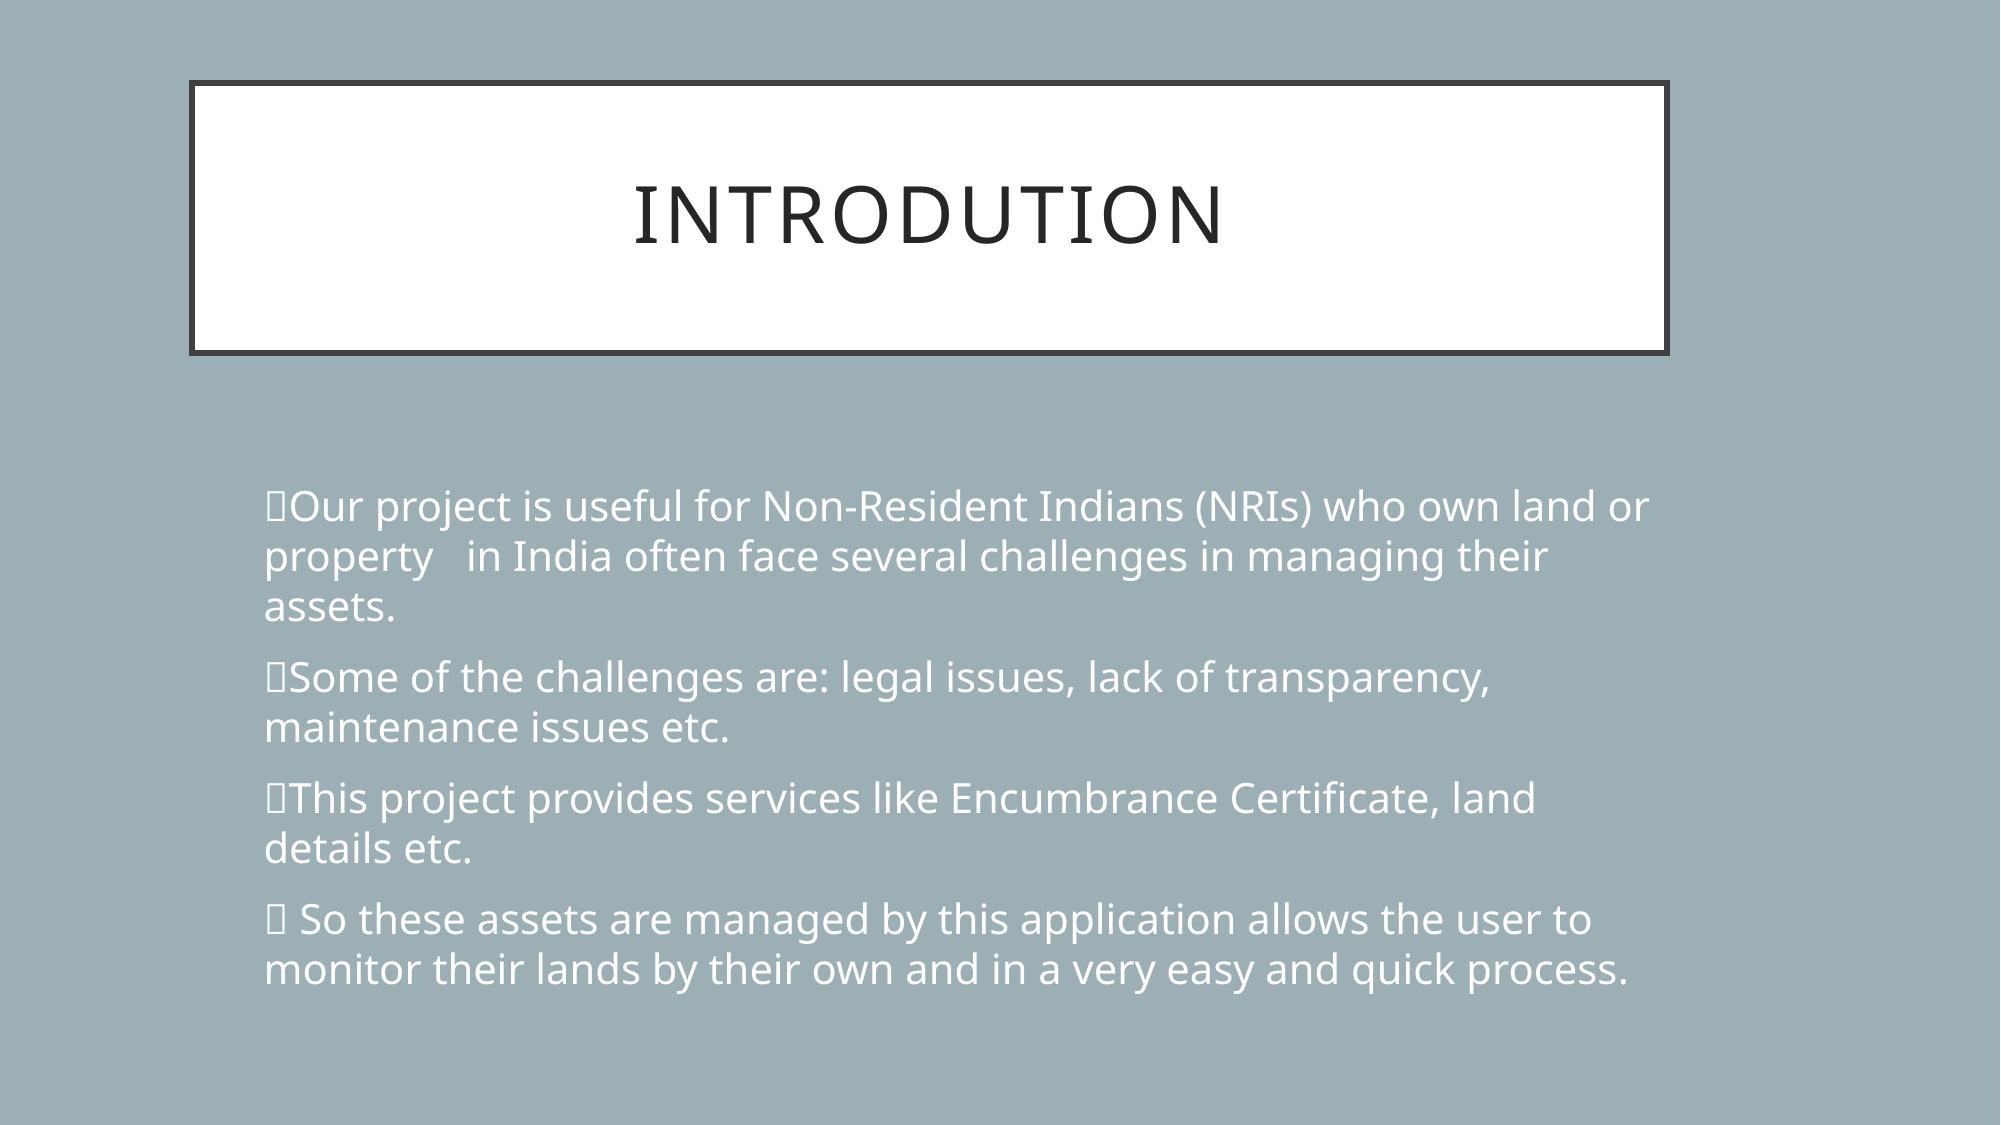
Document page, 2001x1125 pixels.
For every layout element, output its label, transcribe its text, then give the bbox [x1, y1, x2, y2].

subtitle Our project is useful for Non-Resident Indians (NRIs) who own land or property in India often face several challenges in managing their assets. Some of the challenges are: legal issues, lack of transparency, maintenance issues etc. This project provides services like Encumbrance Certificate, land details etc.  So these assets are managed by this application allows the user to monitor their lands by their own and in a very easy and quick process. [192, 401, 1679, 982]
title INTRODUTION [189, 80, 1670, 356]
